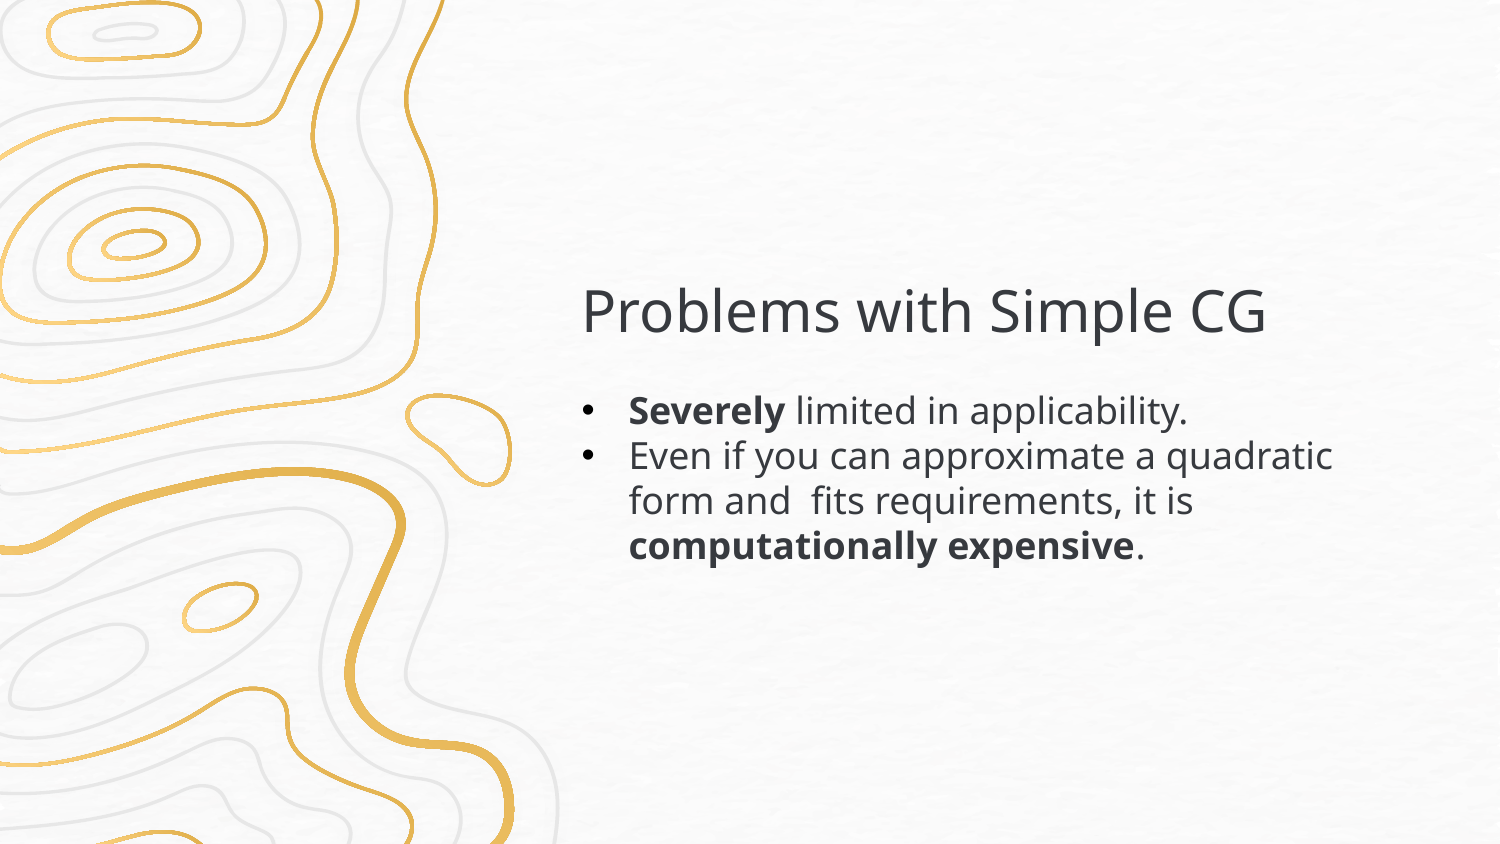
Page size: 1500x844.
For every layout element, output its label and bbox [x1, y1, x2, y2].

text_box [566, 266, 1392, 578]
